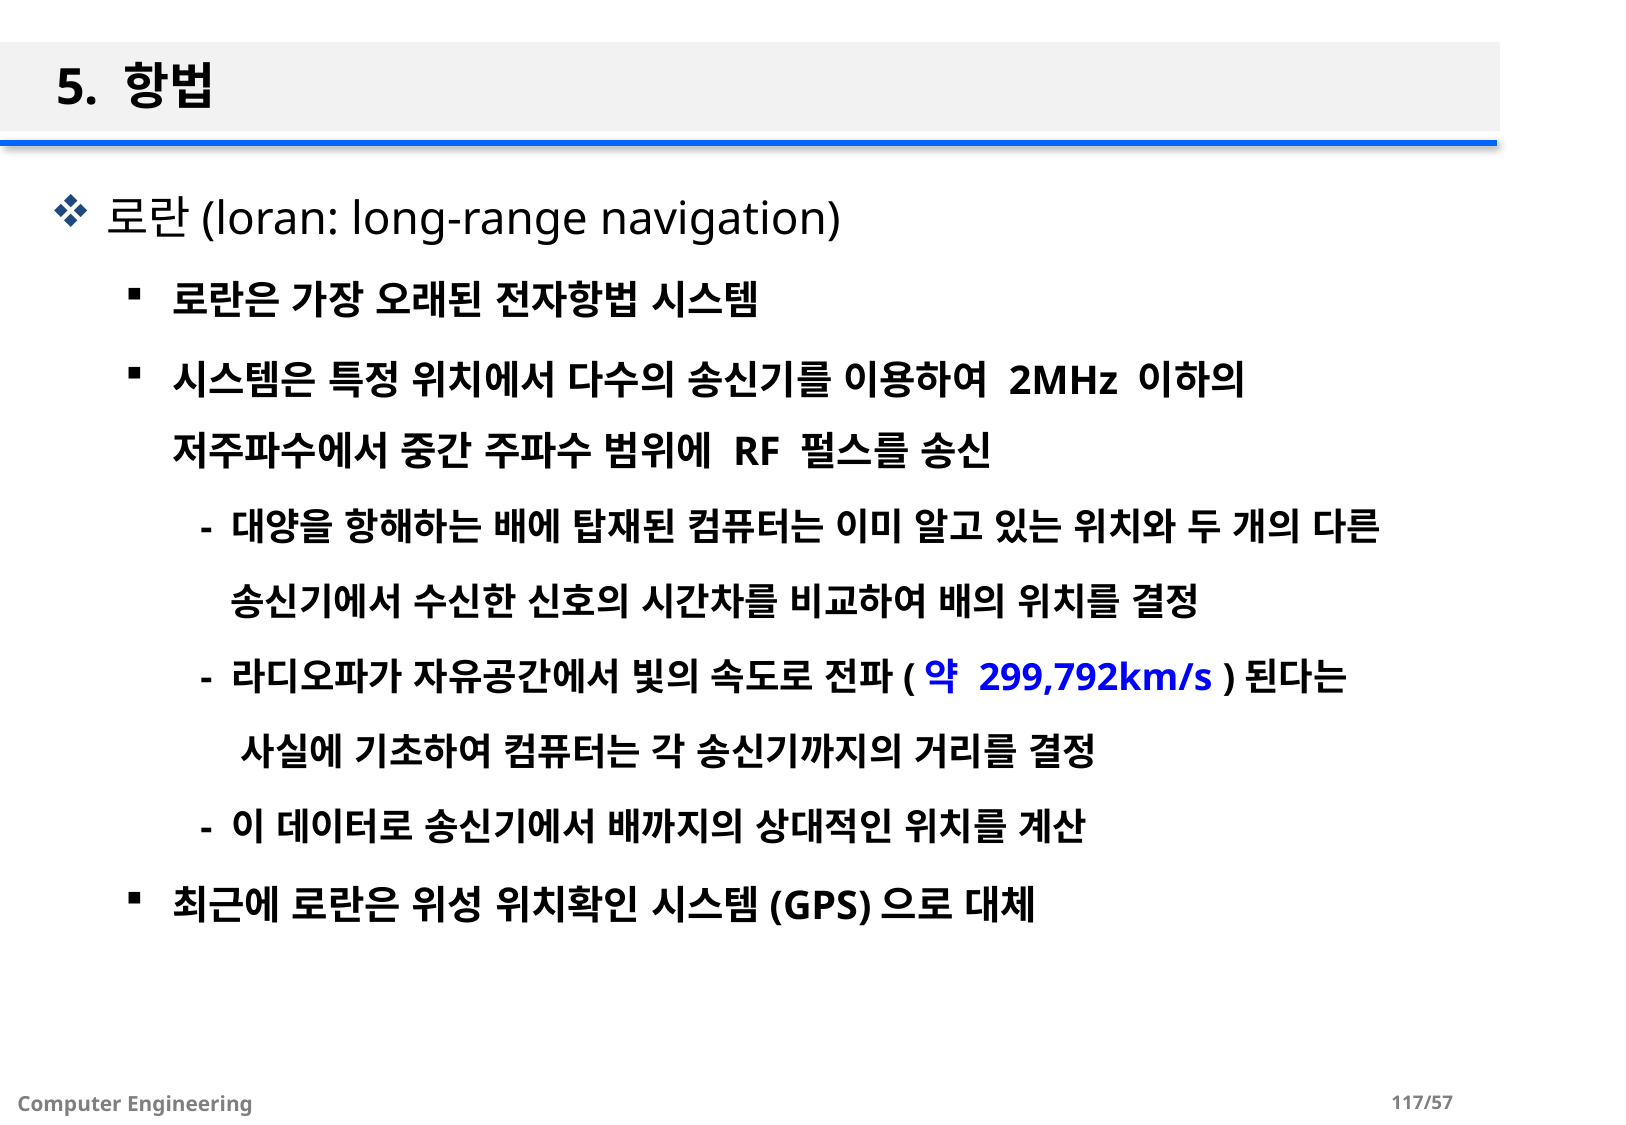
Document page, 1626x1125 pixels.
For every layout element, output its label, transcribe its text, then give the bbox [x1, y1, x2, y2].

title 5. 항법 [41, 42, 1459, 128]
list 로란(loran: long-range navigation) 로란은 가장 오래된 전자항법 시스템 시스템은 특정 위치에서 다수의 송신기를 이용하여 2MHz 이하의 저주파수에서 중간 주파수 범위에 RF 펄스를 송신 - 대양을 항해하는 배에 탑재된 컴퓨터는 이미 알고 있는 위치와 두 개의 다른 송신기에서 수신한 신호의 시간차를 비교하여 배의 위치를 결정 - 라디오파가 자유공간에서 빛의 속도로 전파(약 299,792km/s )된다는 사실에 기초하여 컴퓨터는 각 송신기까지의 거리를 결정 - 이 데이터로 송신기에서 배까지의 상대적인 위치를 계산 최근에 로란은 위성 위치확인 시스템(GPS)으로 대체 [35, 153, 1465, 1029]
